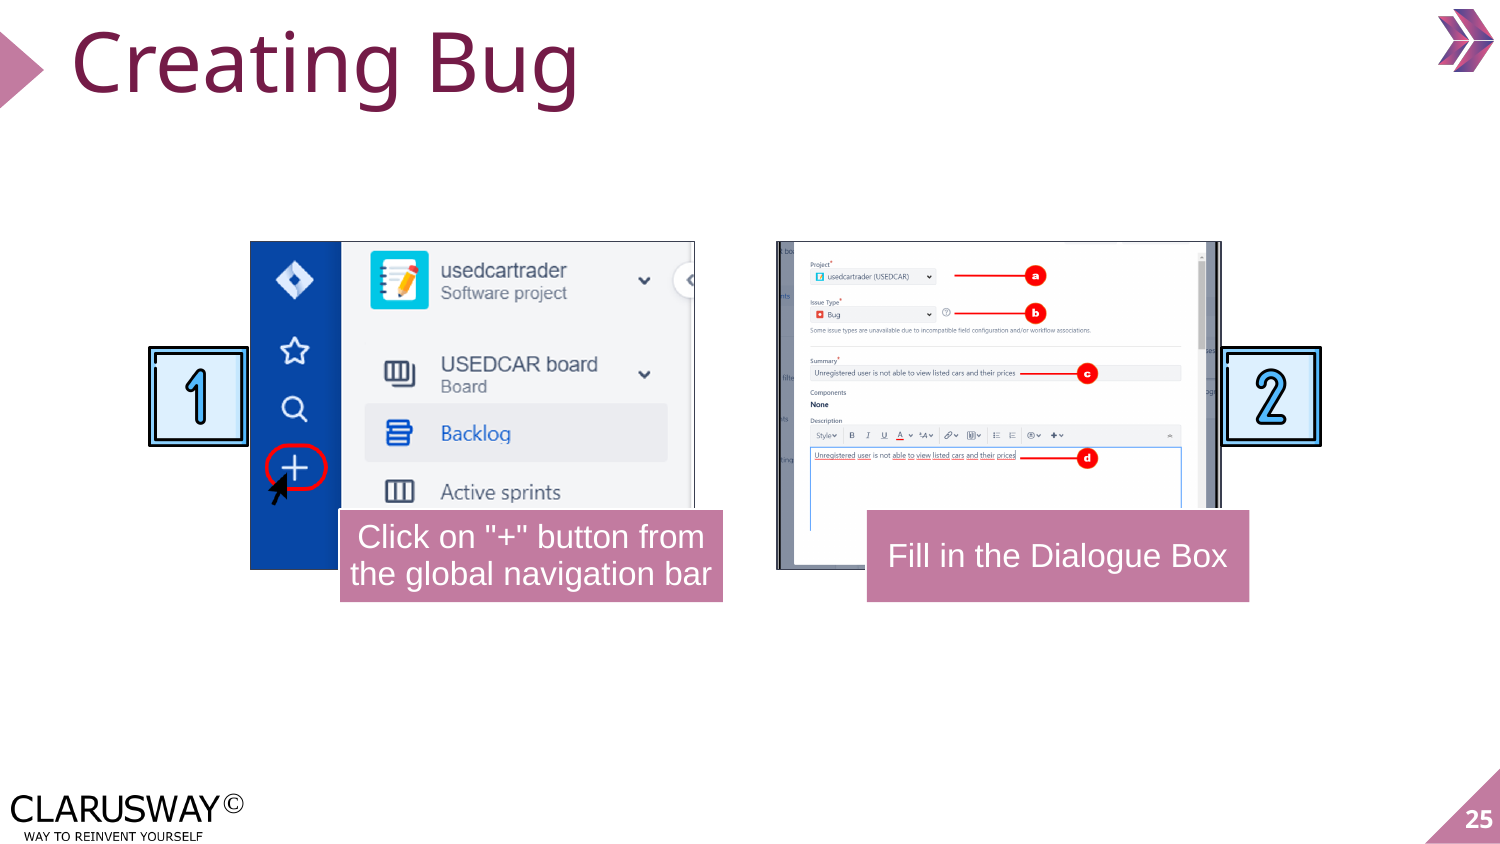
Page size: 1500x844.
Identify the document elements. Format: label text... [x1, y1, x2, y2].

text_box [250, 241, 1250, 603]
picture [11, 795, 220, 841]
picture [1220, 346, 1322, 448]
picture [148, 346, 249, 448]
title Creating Bug [70, 28, 997, 132]
slide_number 25 [1418, 760, 1494, 838]
picture [1438, 9, 1494, 72]
